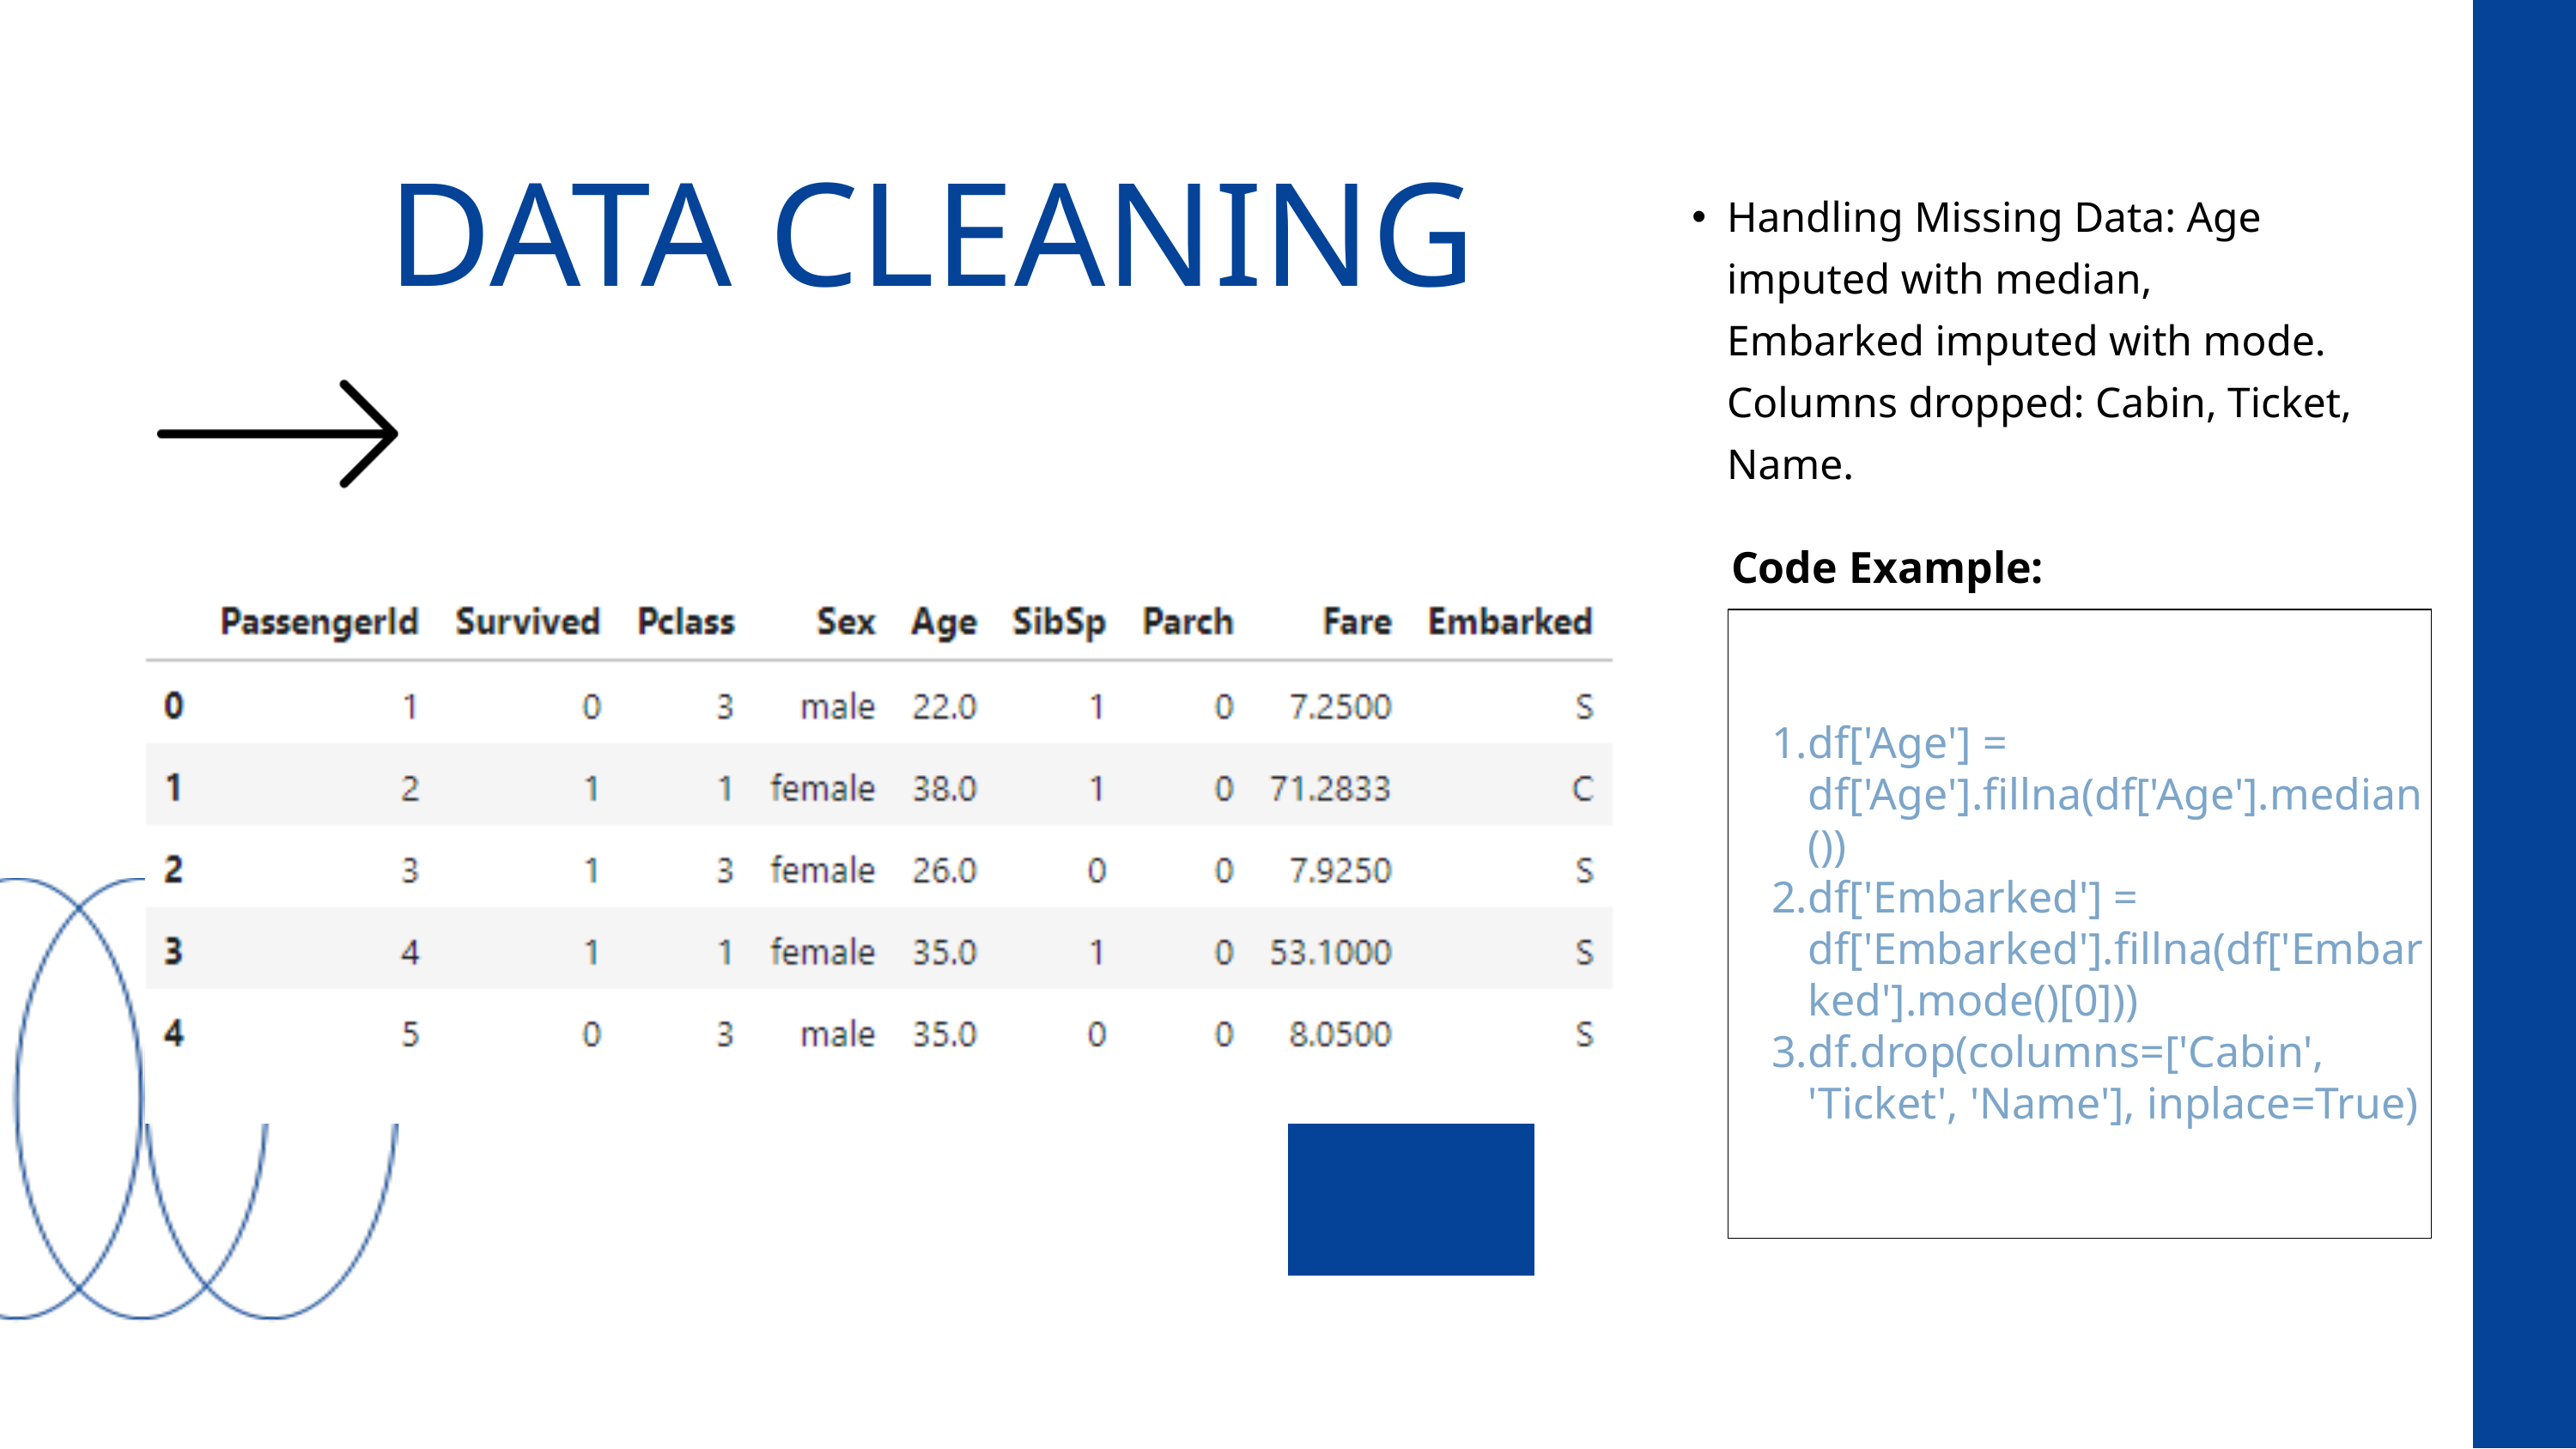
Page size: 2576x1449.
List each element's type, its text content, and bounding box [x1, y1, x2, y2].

text_box DATA CLEANING [201, 143, 1477, 316]
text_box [1728, 609, 2432, 1239]
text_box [2472, 0, 2576, 1449]
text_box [1287, 854, 1535, 1276]
text_box Handling Missing Data: Age imputed with median, Embarked imputed with mode. Columns dropped: Cabin, Ticket, Name. [1656, 179, 2354, 549]
text_box [0, 878, 399, 1323]
text_box [144, 575, 1657, 1124]
text_box [157, 379, 399, 488]
text_box Code Example: [1723, 540, 2052, 592]
